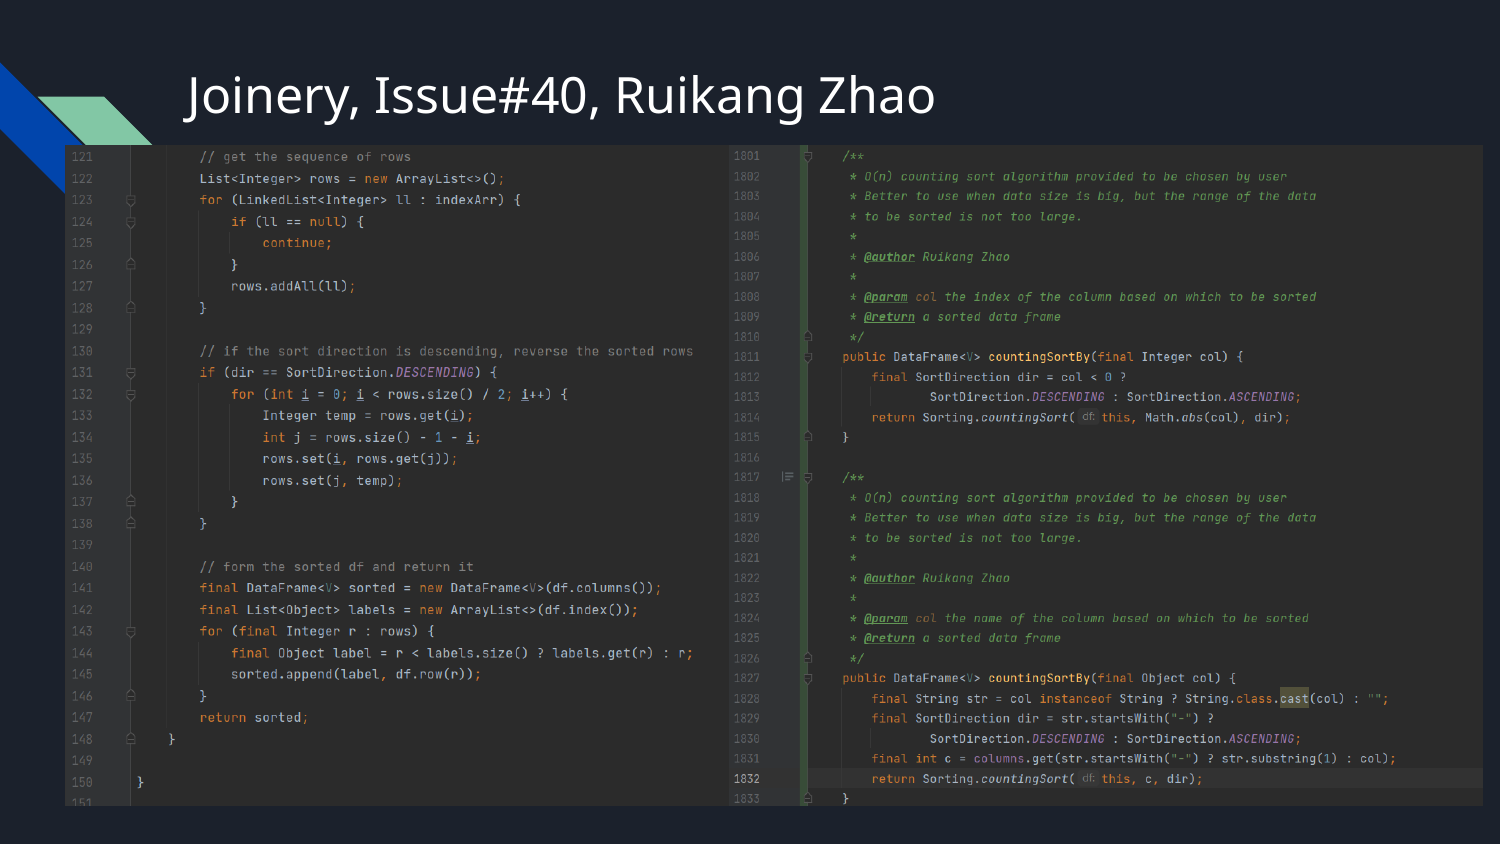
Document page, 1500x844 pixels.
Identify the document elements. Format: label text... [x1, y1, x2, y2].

title Joinery, Issue#40, Ruikang Zhao [172, 48, 1328, 143]
picture [65, 145, 1483, 806]
